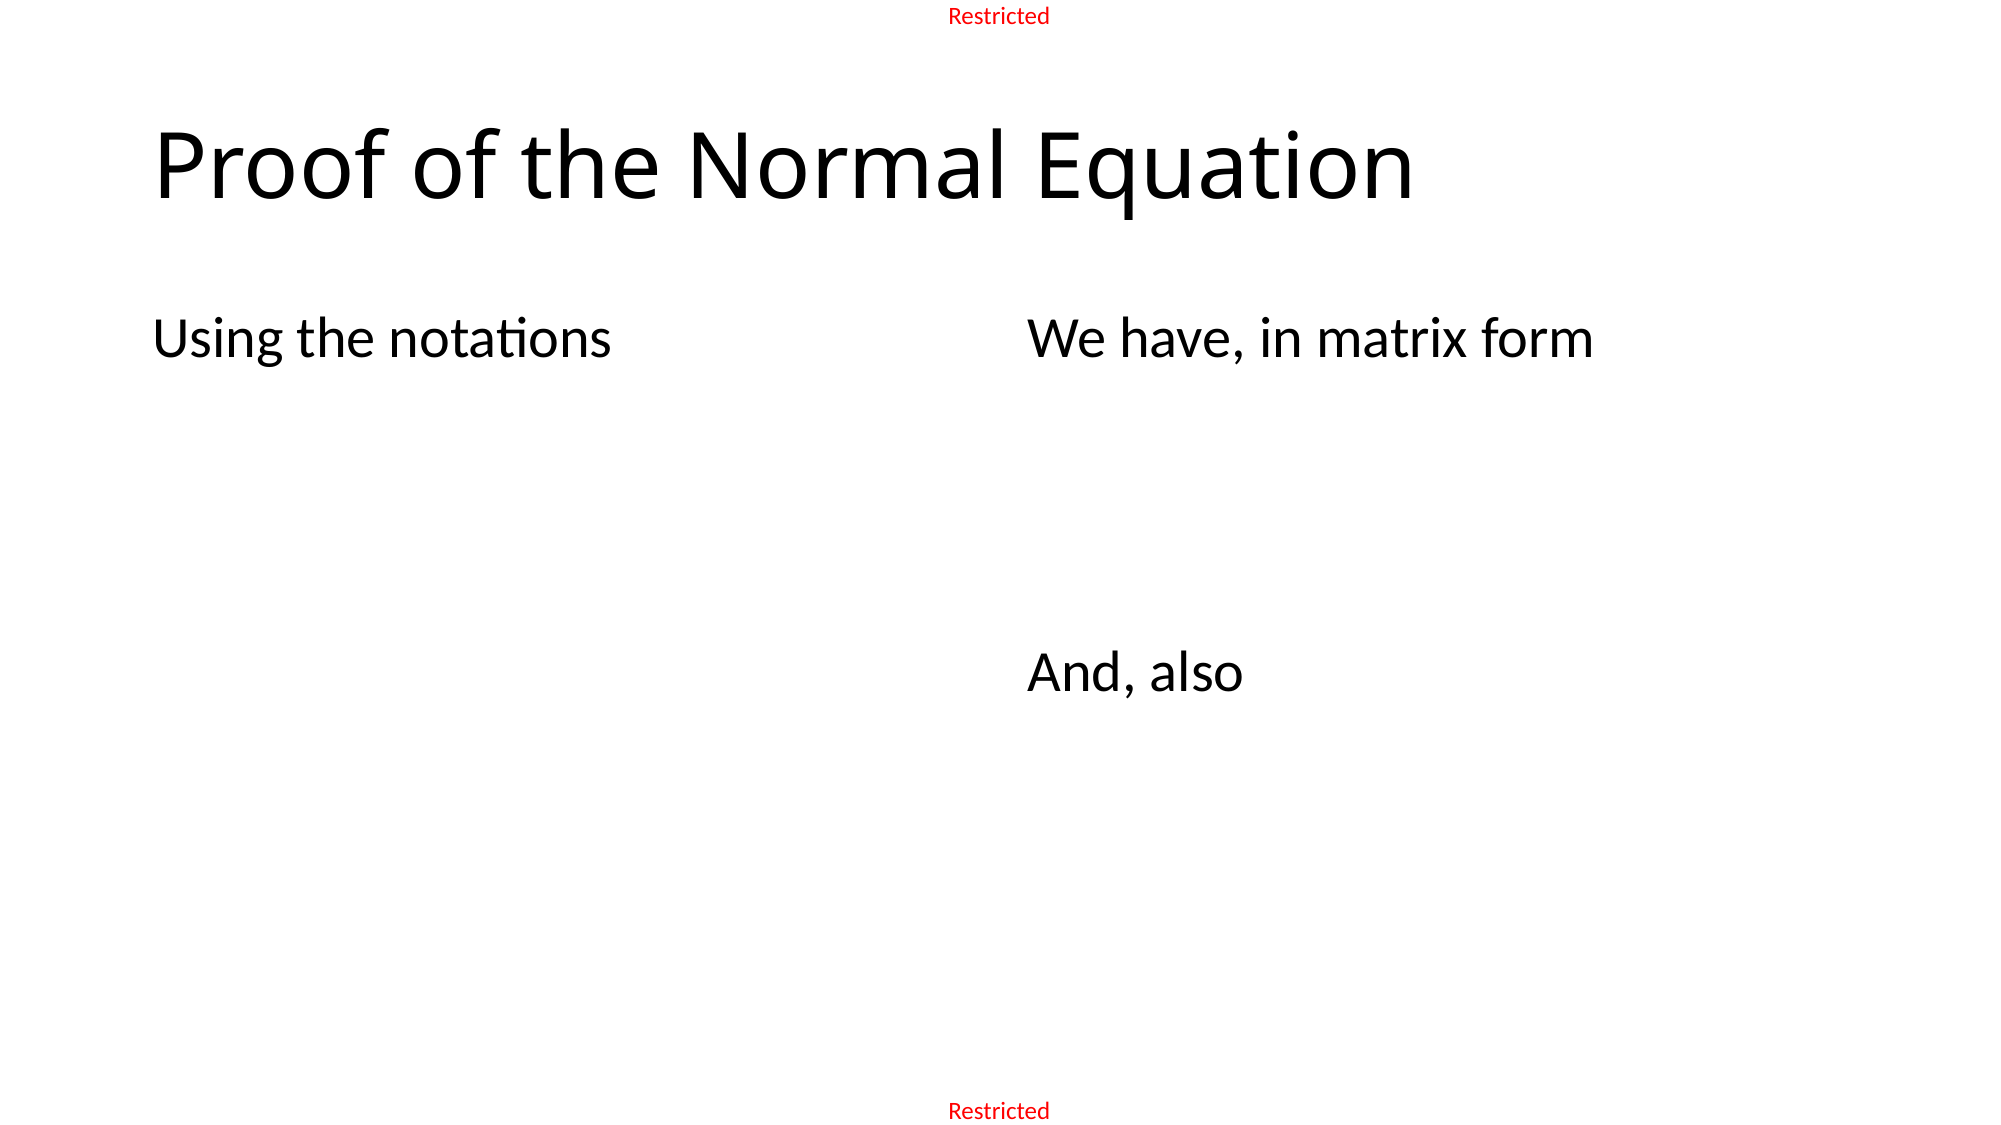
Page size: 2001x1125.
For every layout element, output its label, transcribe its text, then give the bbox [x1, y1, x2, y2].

title Proof of the Normal Equation [137, 59, 1863, 278]
